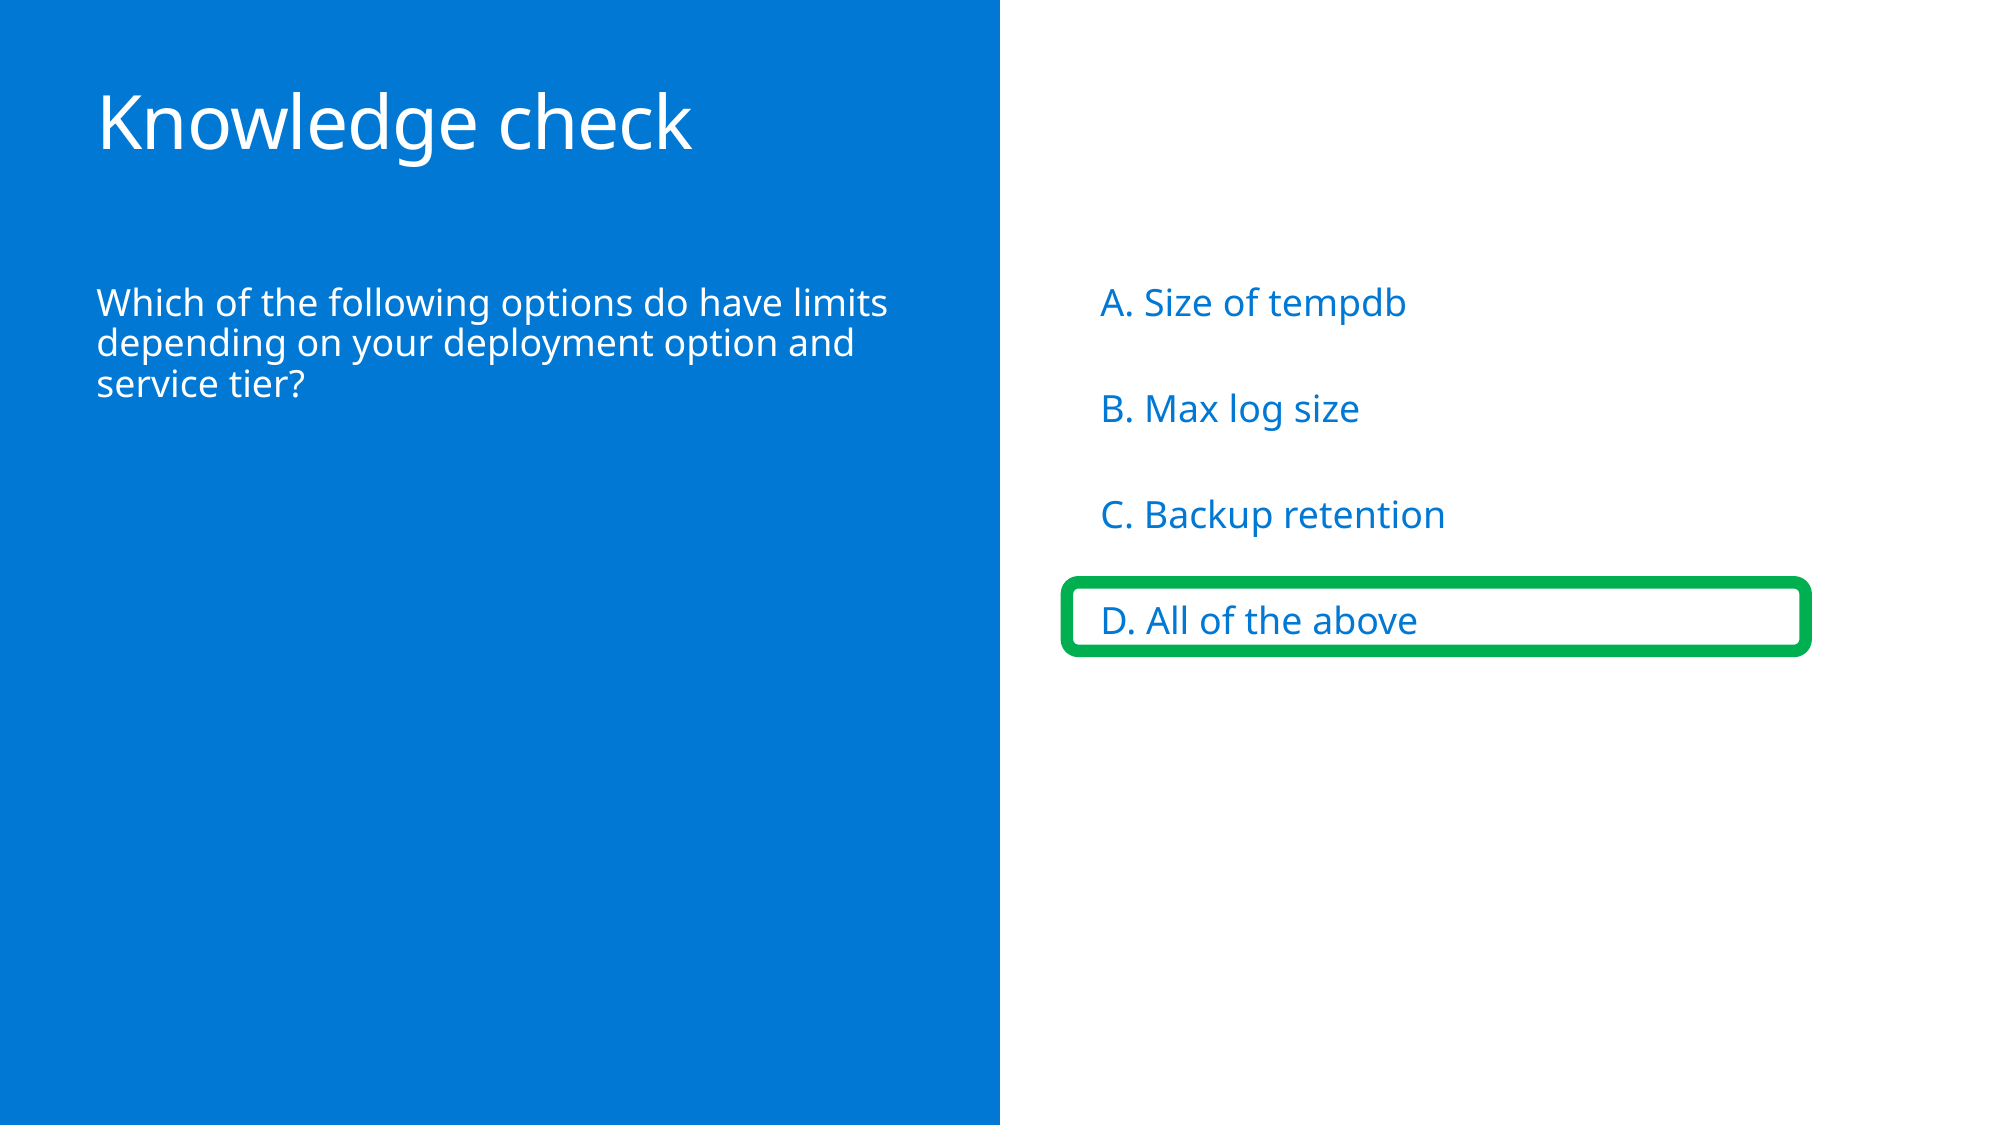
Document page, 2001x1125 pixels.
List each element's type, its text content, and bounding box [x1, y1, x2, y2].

text_box [1066, 581, 1807, 652]
text_box A. Size of tempdb B. Max log size C. Backup retention D. All of the above [1100, 283, 1904, 1008]
title Knowledge check [96, 75, 900, 166]
text_box Which of the following options do have limits depending on your deployment option and service tier? [96, 283, 900, 950]
